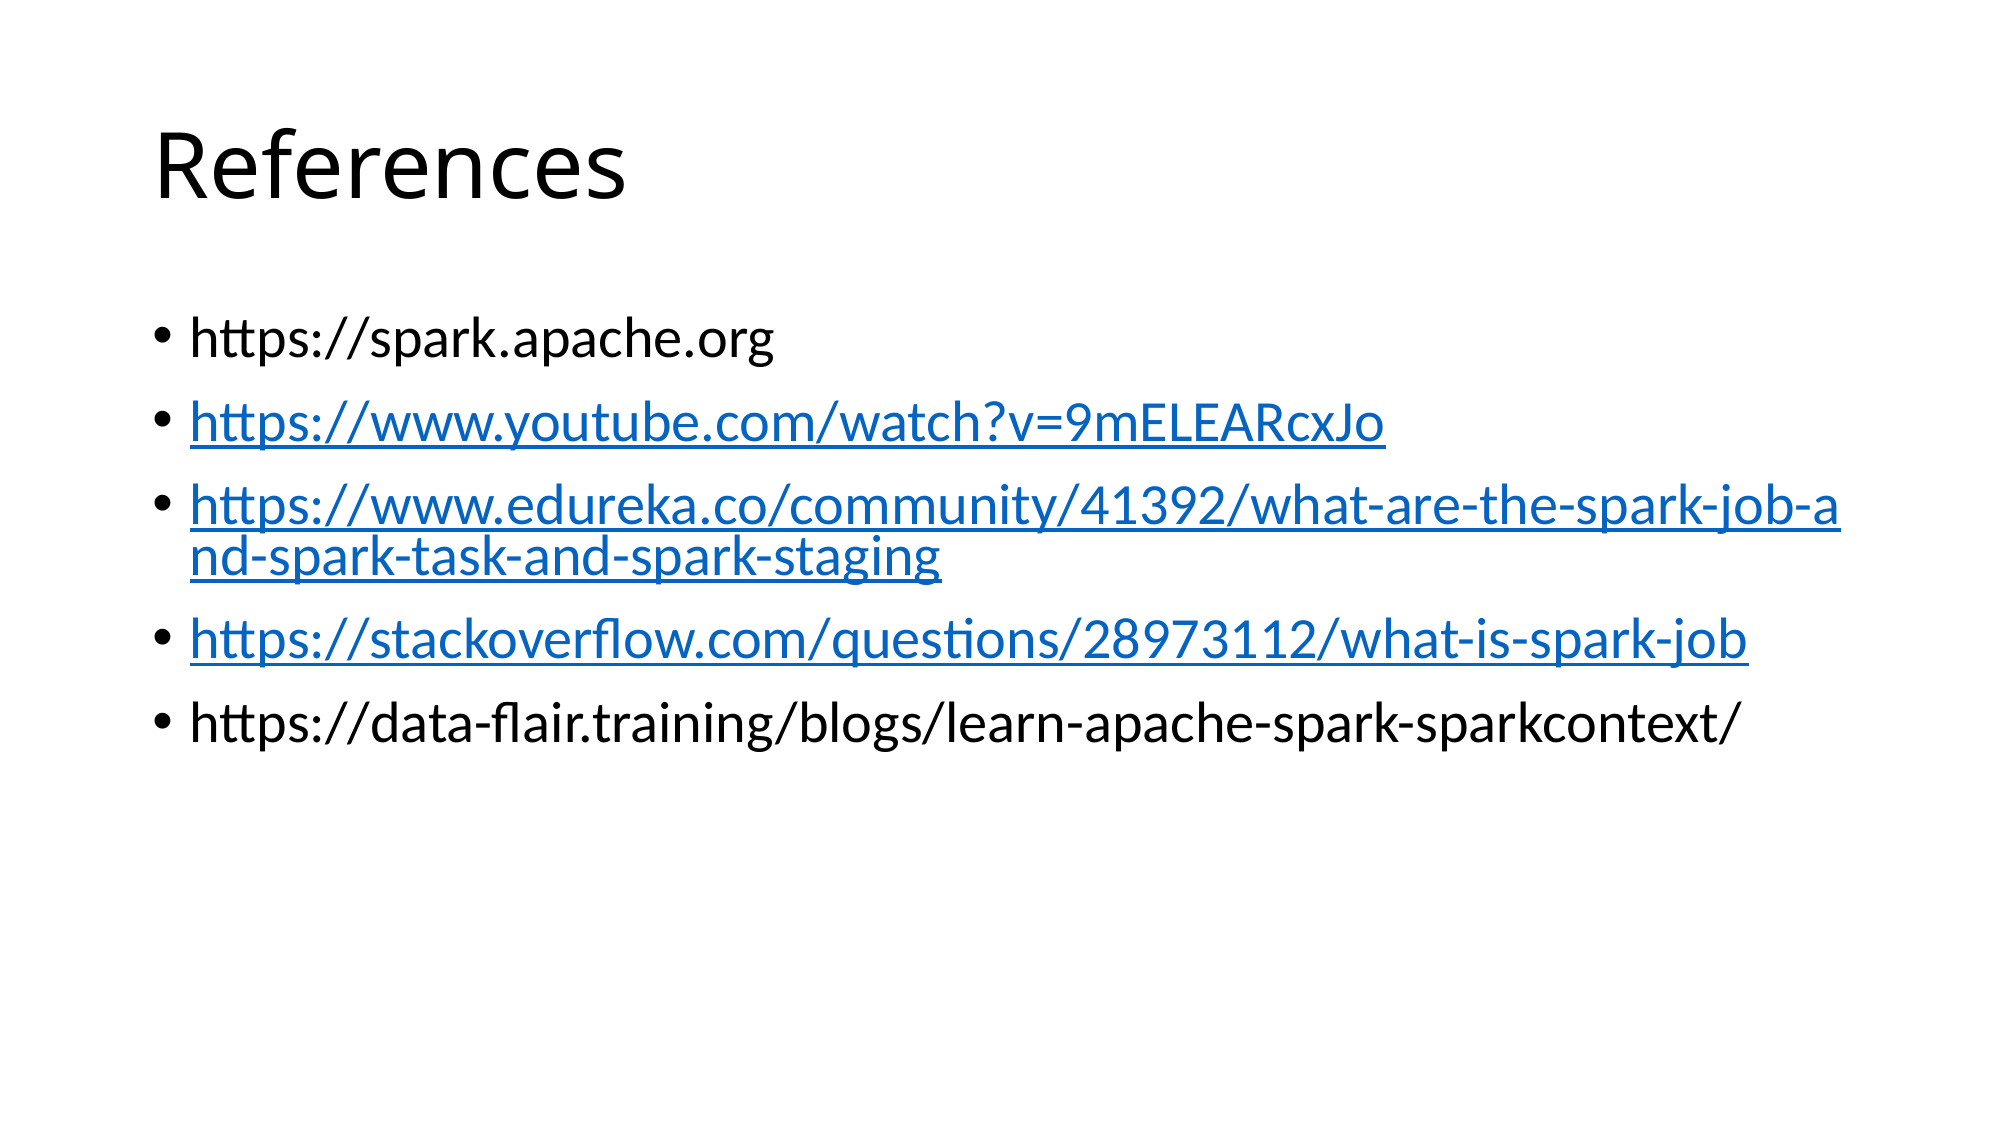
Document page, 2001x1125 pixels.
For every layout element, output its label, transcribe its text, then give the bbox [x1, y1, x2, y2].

title References [137, 59, 1863, 278]
list https://spark.apache.org https://www.youtube.com/watch?v=9mELEARcxJo https://www.edureka.co/community/41392/what-are-the-spark-job-and-spark-task-and-spark-staging https://stackoverflow.com/questions/28973112/what-is-spark-job https://data-flair.training/blogs/learn-apache-spark-sparkcontext/ [137, 299, 1863, 1014]
